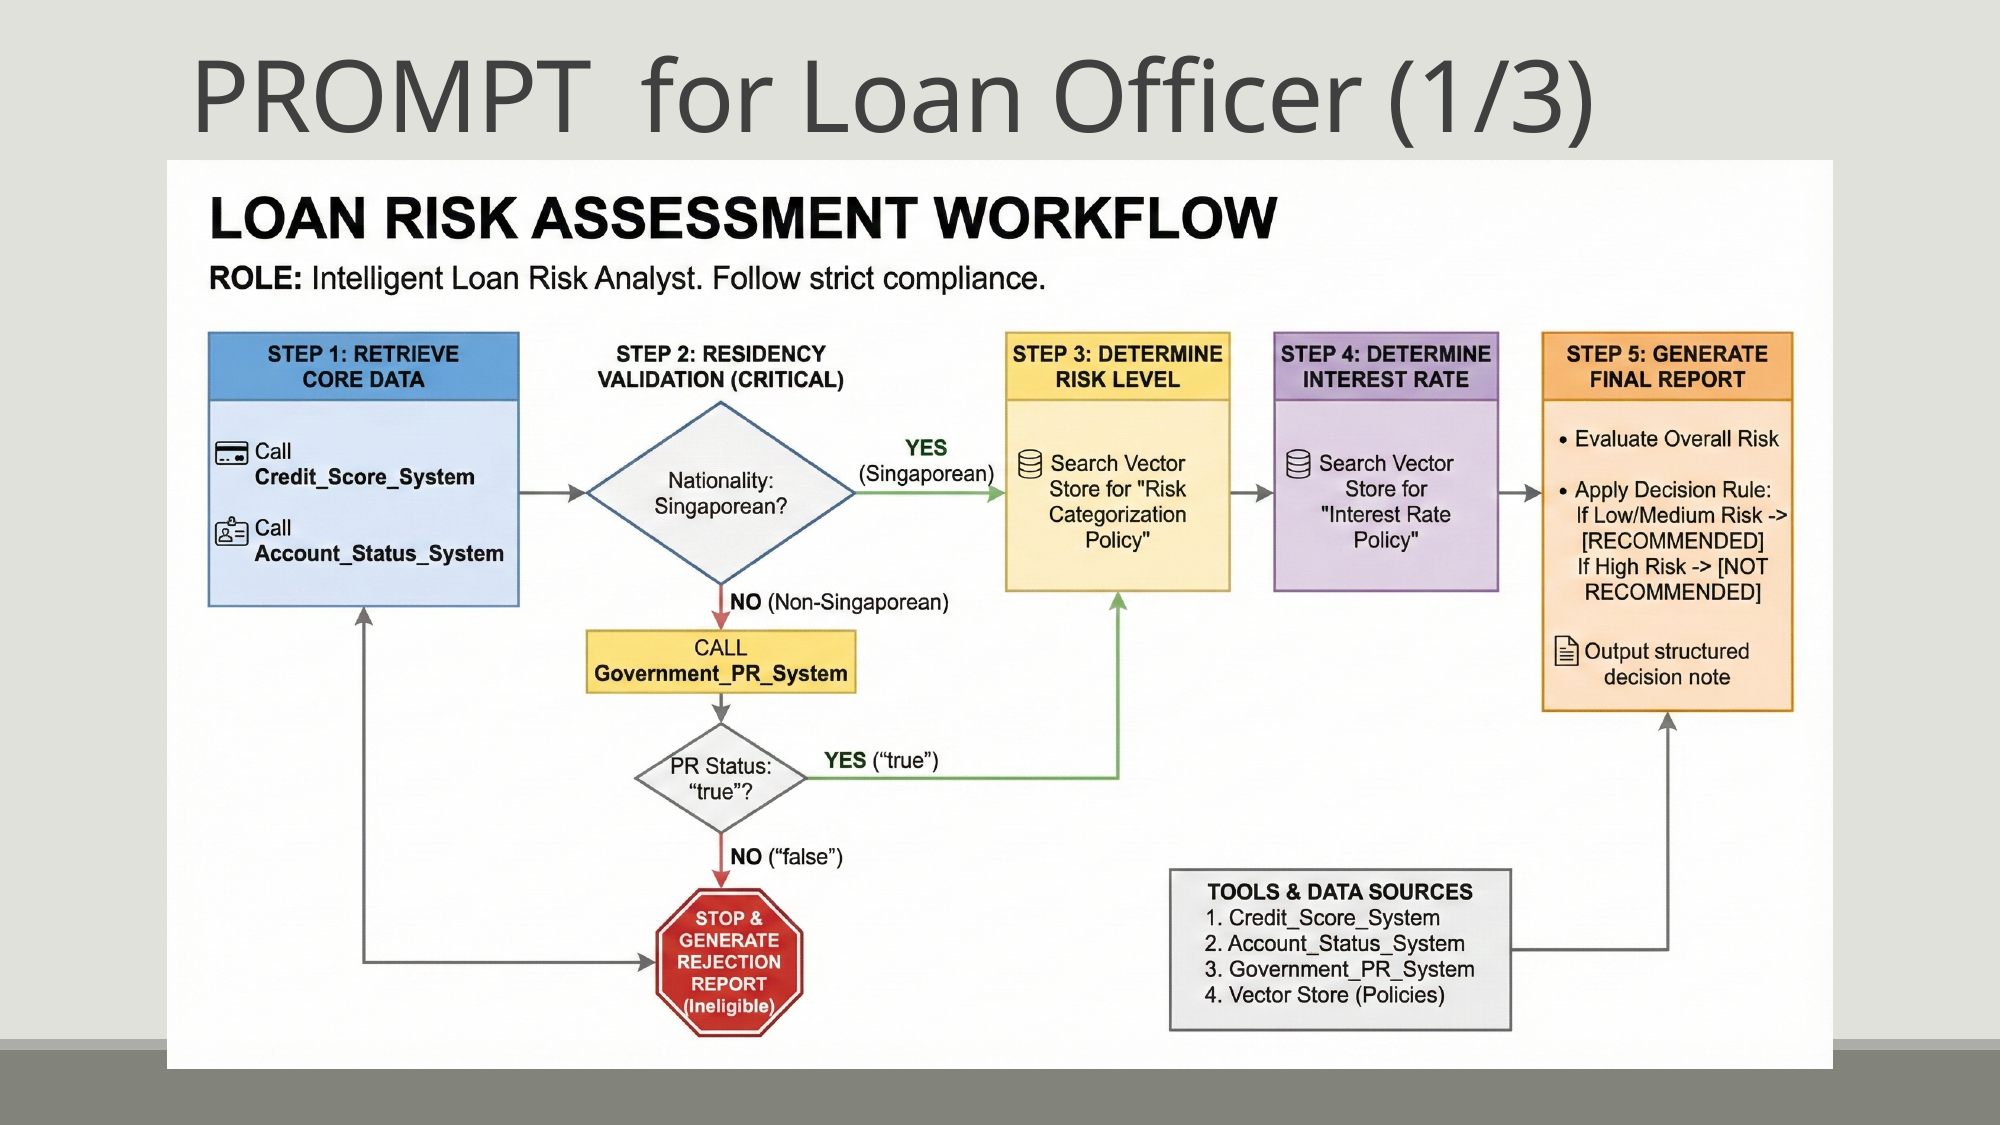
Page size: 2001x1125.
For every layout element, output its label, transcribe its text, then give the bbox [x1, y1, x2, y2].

title PROMPT for Loan Officer (1/3) [174, 30, 1825, 158]
picture [167, 160, 1833, 1070]
